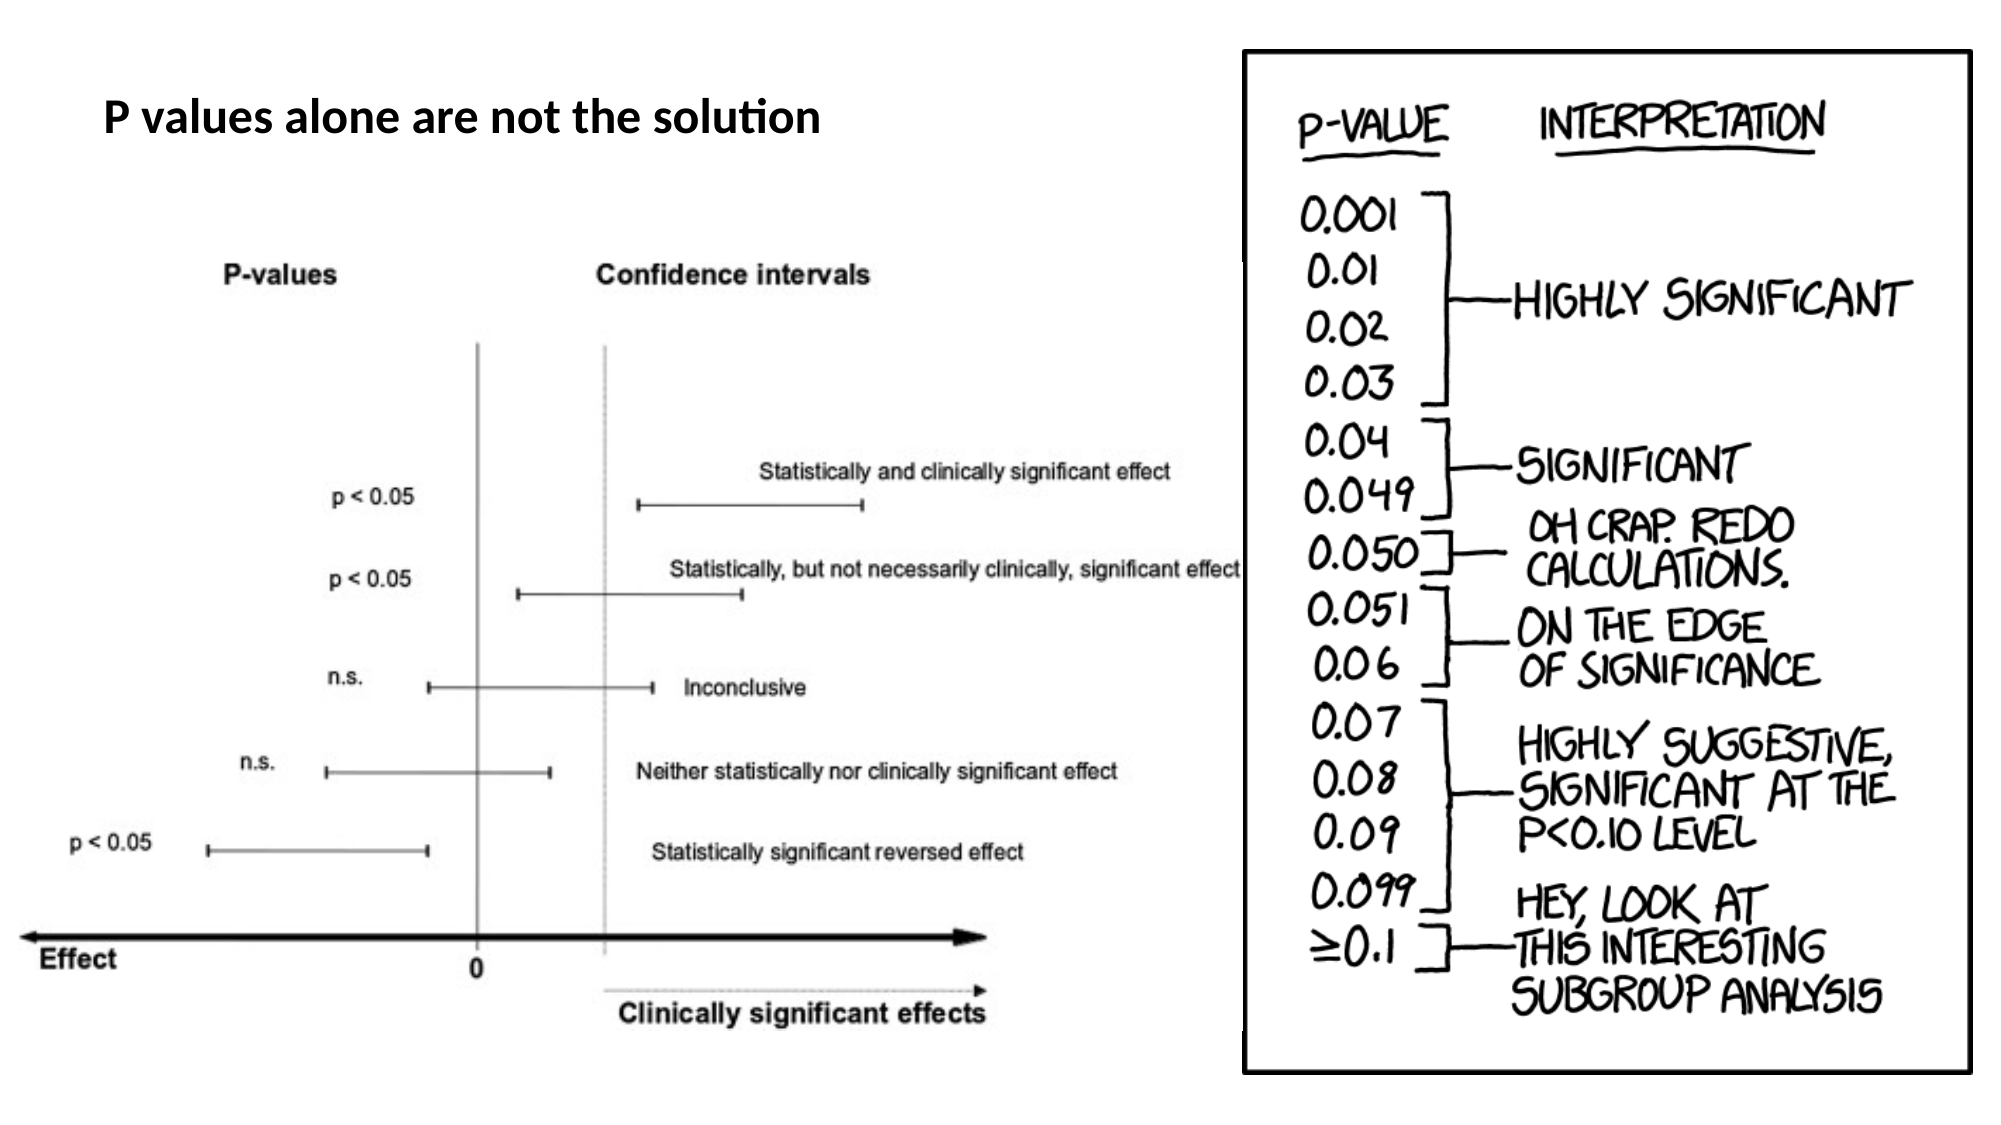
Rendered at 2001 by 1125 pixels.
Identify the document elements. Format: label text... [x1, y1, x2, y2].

picture [18, 49, 1973, 1076]
text_box P values alone are not the solution [88, 76, 837, 151]
